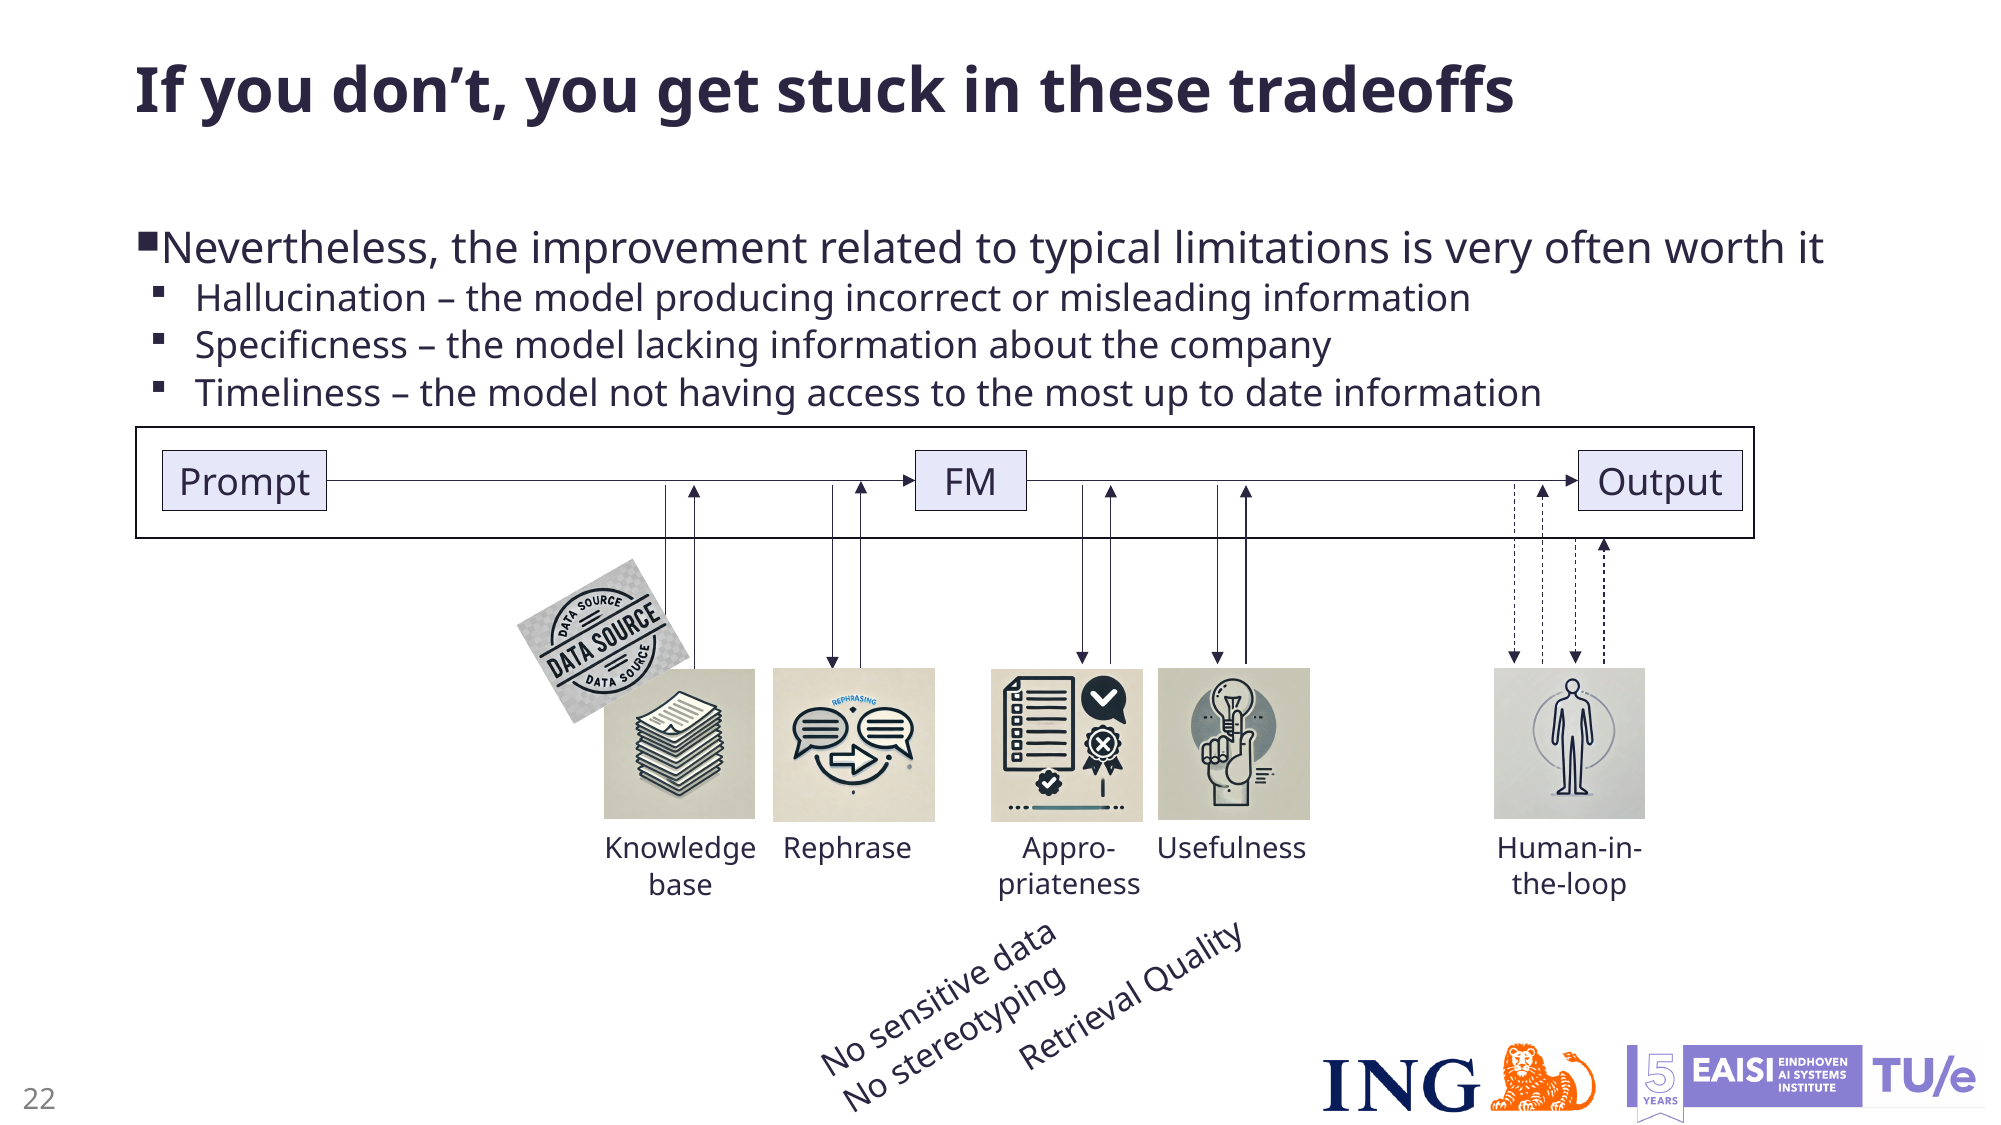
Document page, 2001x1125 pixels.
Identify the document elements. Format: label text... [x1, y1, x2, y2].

picture [1627, 1045, 1985, 1125]
text_box Human-in-the-loop [1477, 827, 1663, 880]
text_box Appro-priateness [976, 827, 1139, 880]
text_box [135, 426, 1755, 539]
list Nevertheless, the improvement related to typical limitations is very often worth it Hallucination – the model producing incorrect or misleading information Specificness – the model lacking information about the company Timeliness – the model not having access to the most up to date information [135, 216, 1885, 455]
text_box Rephrase [754, 828, 941, 917]
title If you don’t, you get stuck in these tradeoffs [135, 49, 1865, 161]
picture [517, 559, 755, 820]
text_box Usefulness [1139, 827, 1325, 880]
text_box Knowledge base [588, 828, 754, 917]
picture [772, 668, 935, 822]
picture [1494, 668, 1645, 819]
picture [1317, 944, 1601, 1125]
picture [1157, 668, 1310, 820]
text_box Retrieval Quality [1010, 889, 1293, 1099]
picture [991, 669, 1143, 822]
text_box No sensitive data No stereotyping [812, 895, 1095, 1106]
